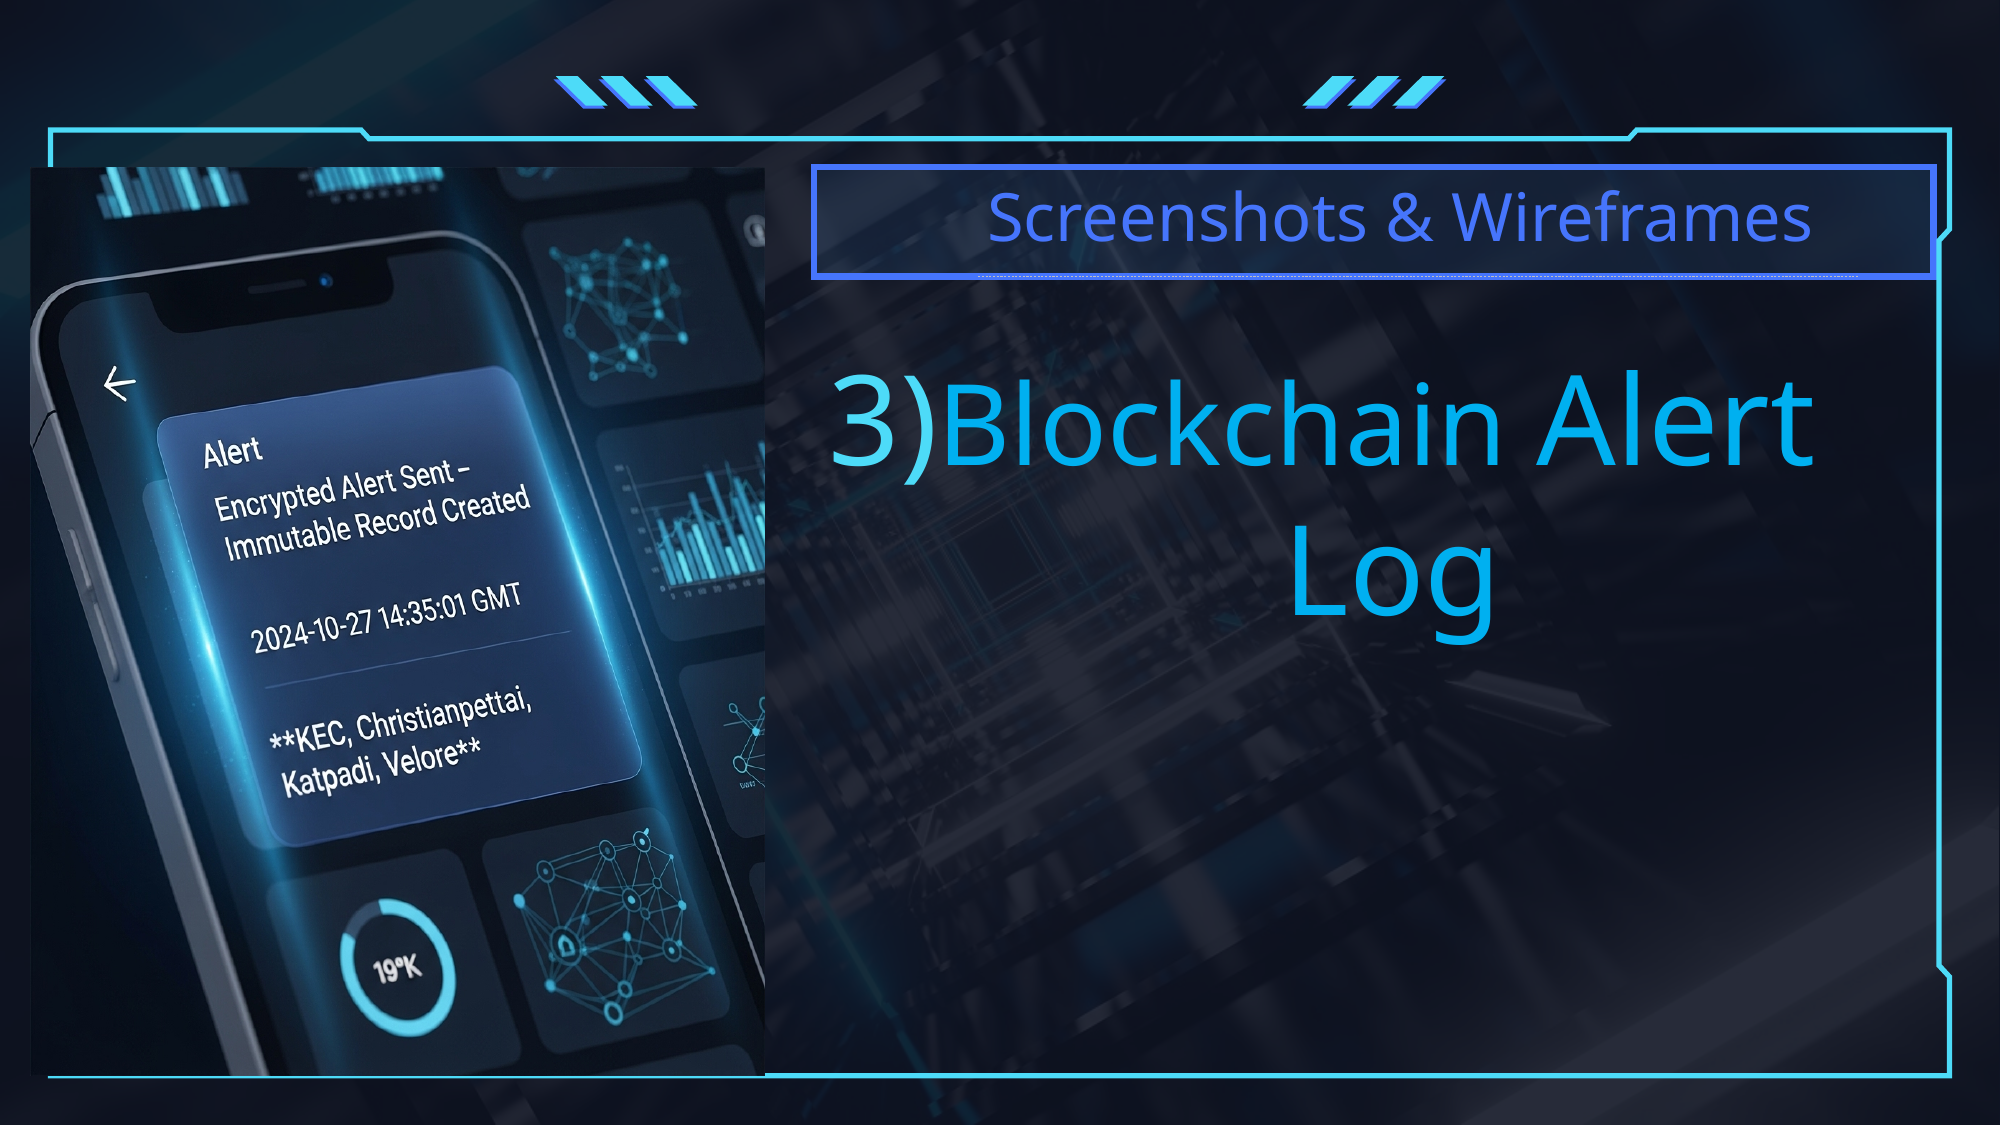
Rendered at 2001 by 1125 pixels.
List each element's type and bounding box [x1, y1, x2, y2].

text_box [905, 166, 1896, 277]
text_box [553, 76, 698, 109]
text_box [1302, 76, 1447, 109]
picture [0, 0, 1999, 1125]
